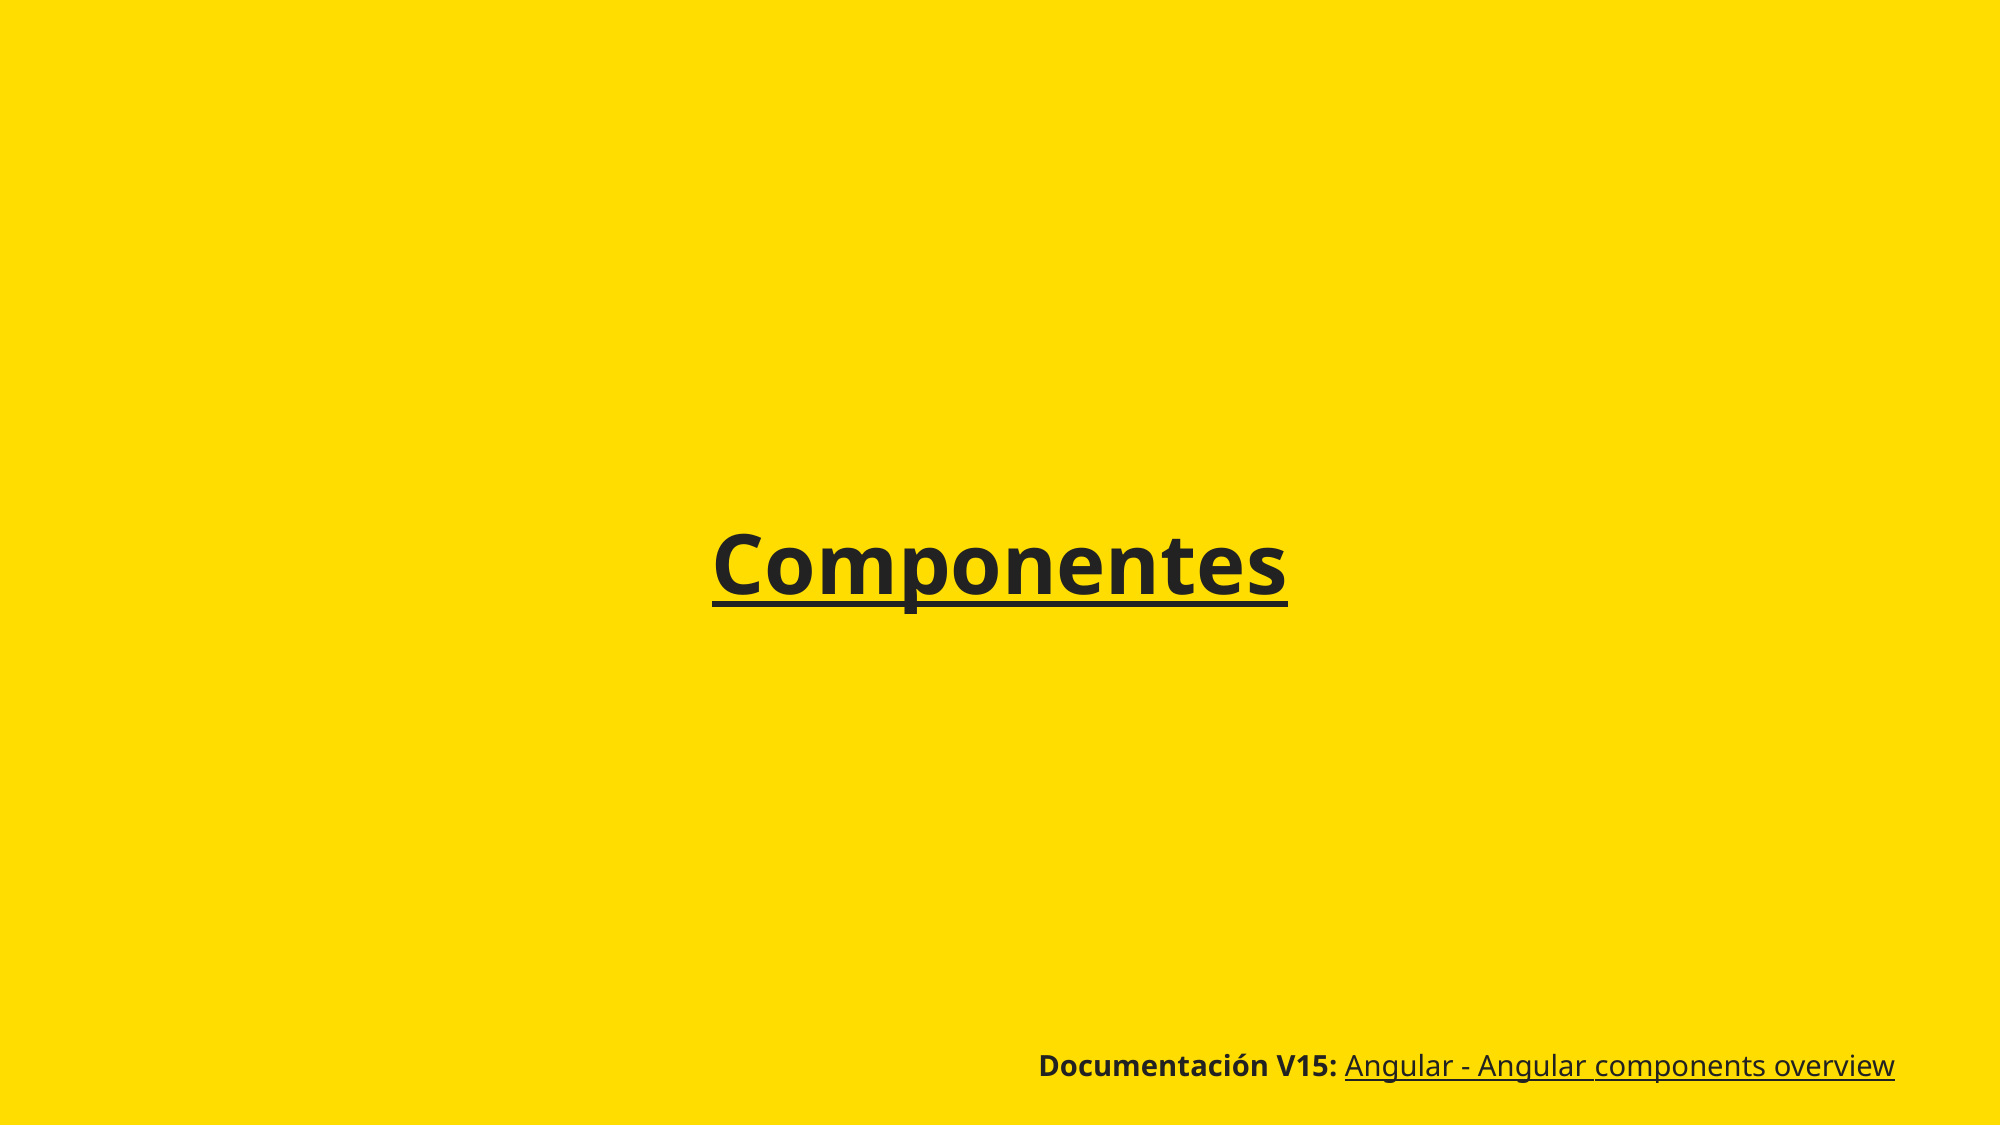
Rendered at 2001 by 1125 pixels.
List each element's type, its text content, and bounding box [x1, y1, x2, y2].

text_box Componentes [131, 504, 1868, 633]
text_box Documentación V15: Angular - Angular components overview [1038, 1029, 1931, 1093]
